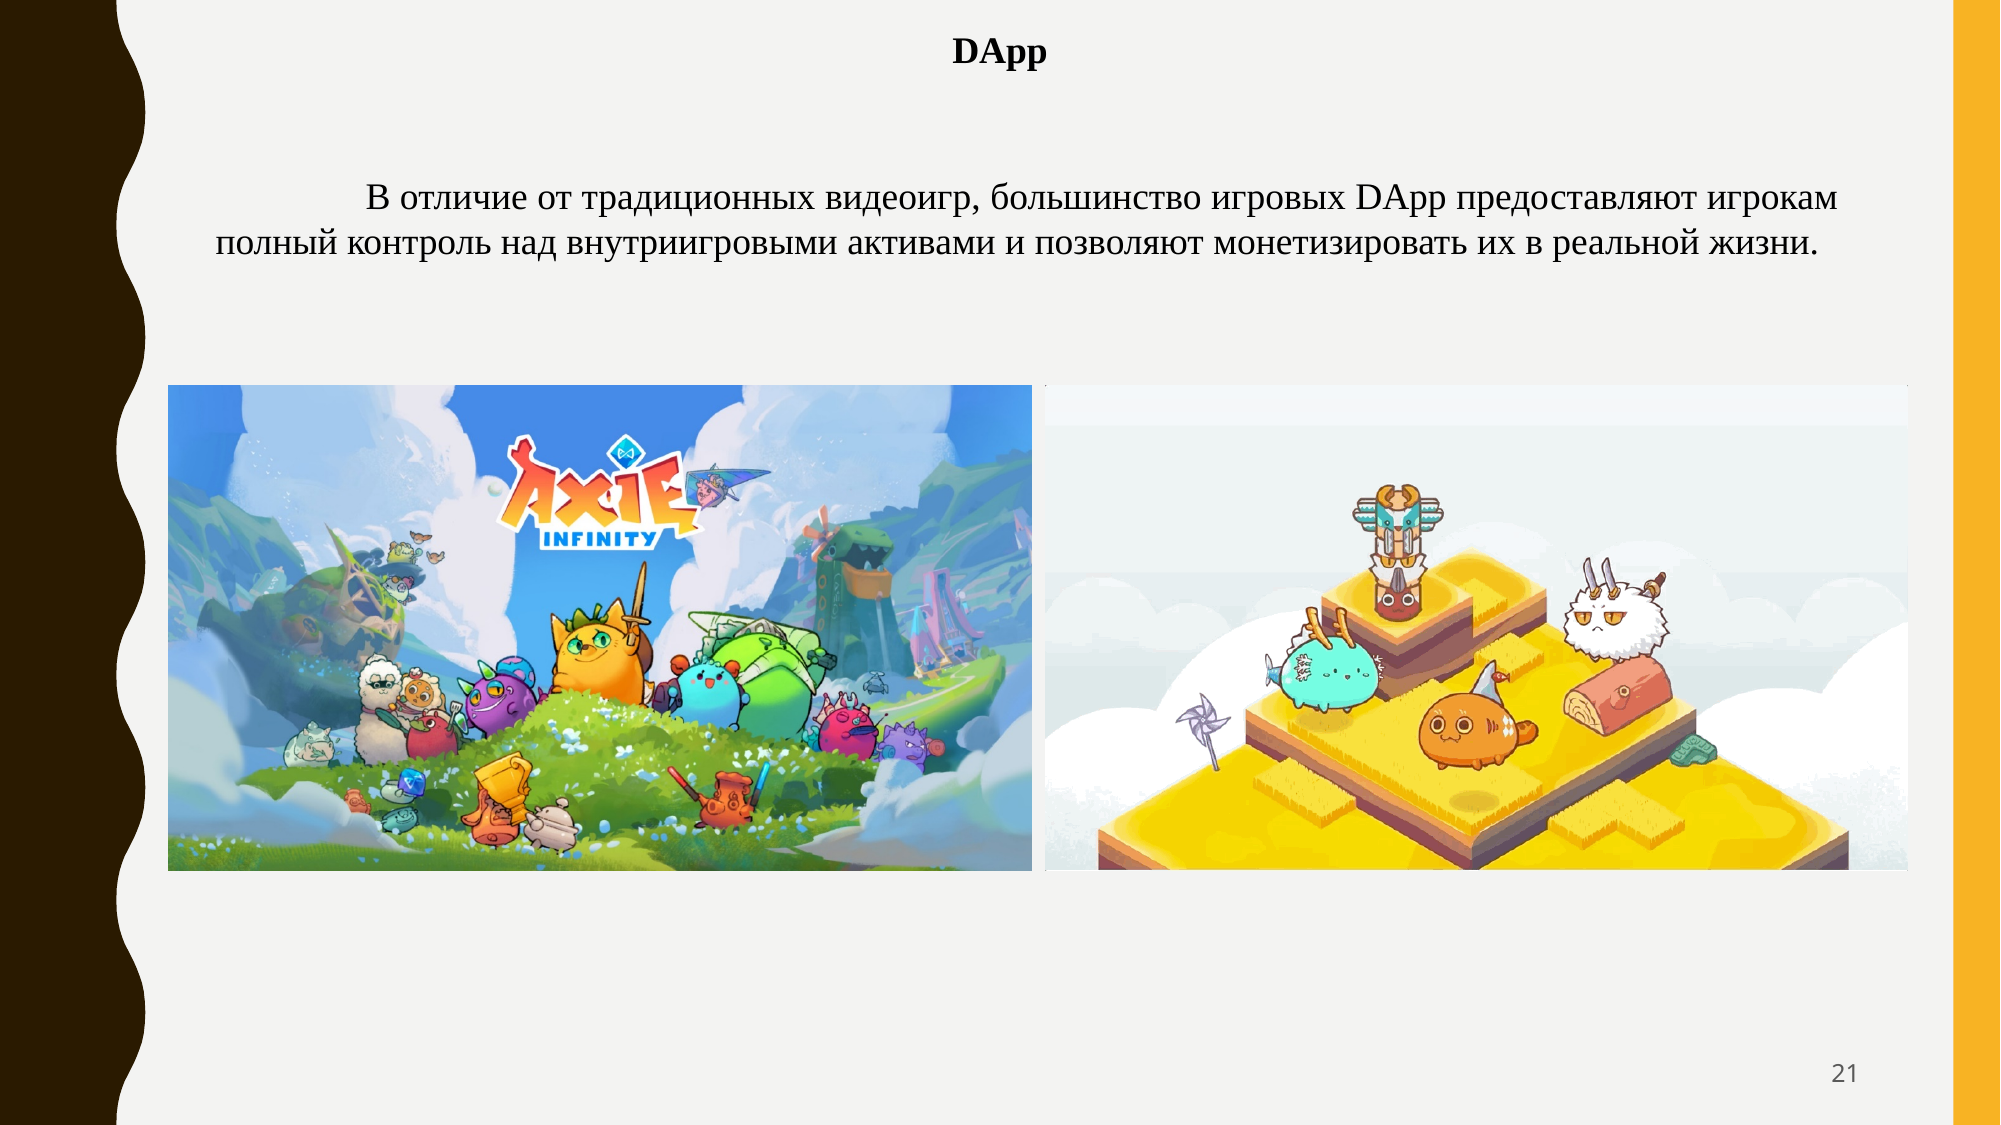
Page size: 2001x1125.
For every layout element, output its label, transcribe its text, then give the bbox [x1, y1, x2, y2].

picture [168, 385, 1032, 871]
slide_number 21 [1412, 1045, 1875, 1103]
text_box В отличие от традиционных видеоигр, большинство игровых DApp предоставляют игрокам полный контроль над внутриигровыми активами и позволяют монетизировать их в реальной жизни. [200, 164, 1862, 269]
picture [1045, 385, 1908, 871]
text_box DApp [0, 18, 2000, 78]
